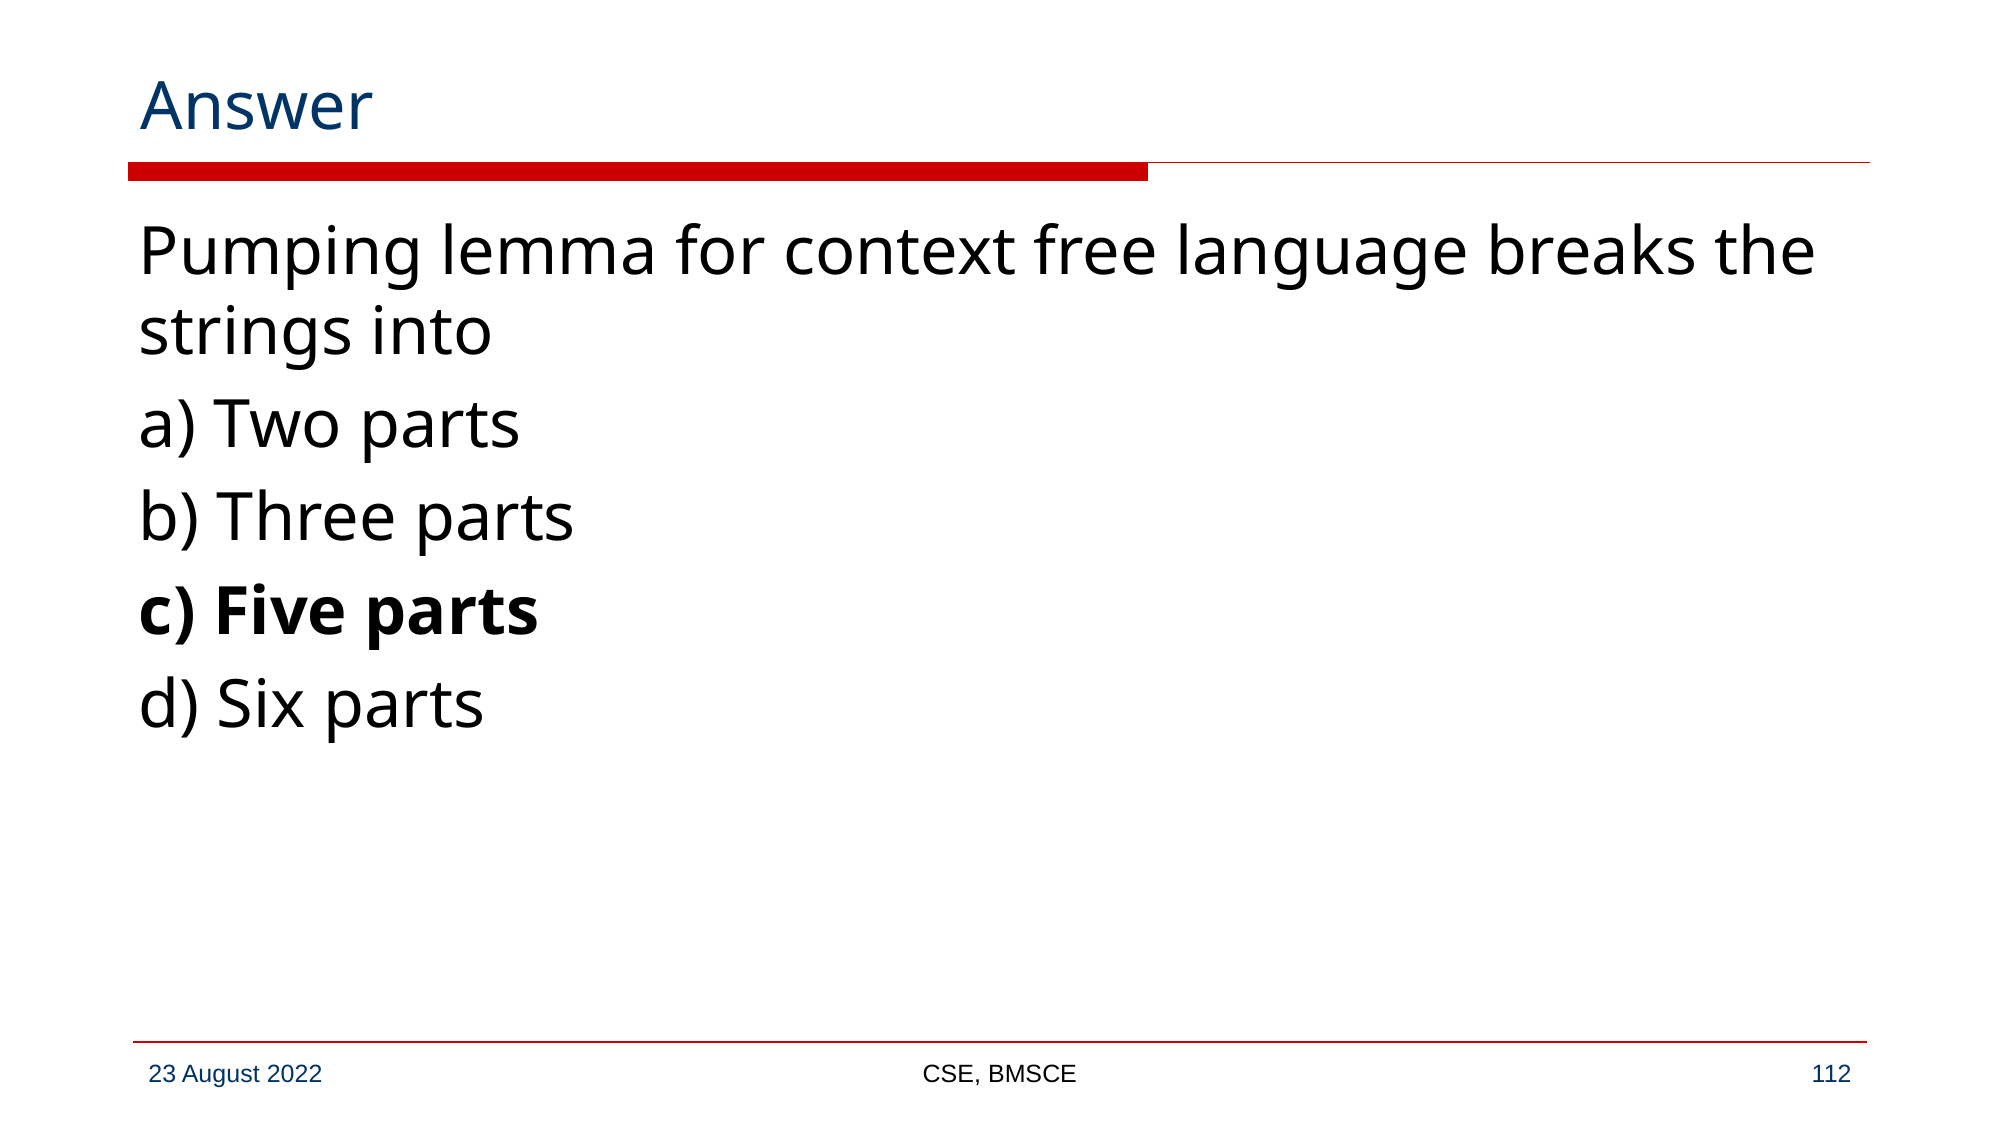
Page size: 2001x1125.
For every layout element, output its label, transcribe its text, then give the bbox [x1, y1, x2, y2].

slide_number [133, 1050, 567, 1103]
title Answer [125, 24, 1876, 150]
slide_number ‹#› [1433, 1050, 1867, 1103]
list Pumping lemma for context free language breaks the strings into a) Two parts b) Three parts c) Five parts d) Six parts [123, 200, 1874, 1025]
footer CSE, BMSCE [683, 1050, 1317, 1103]
